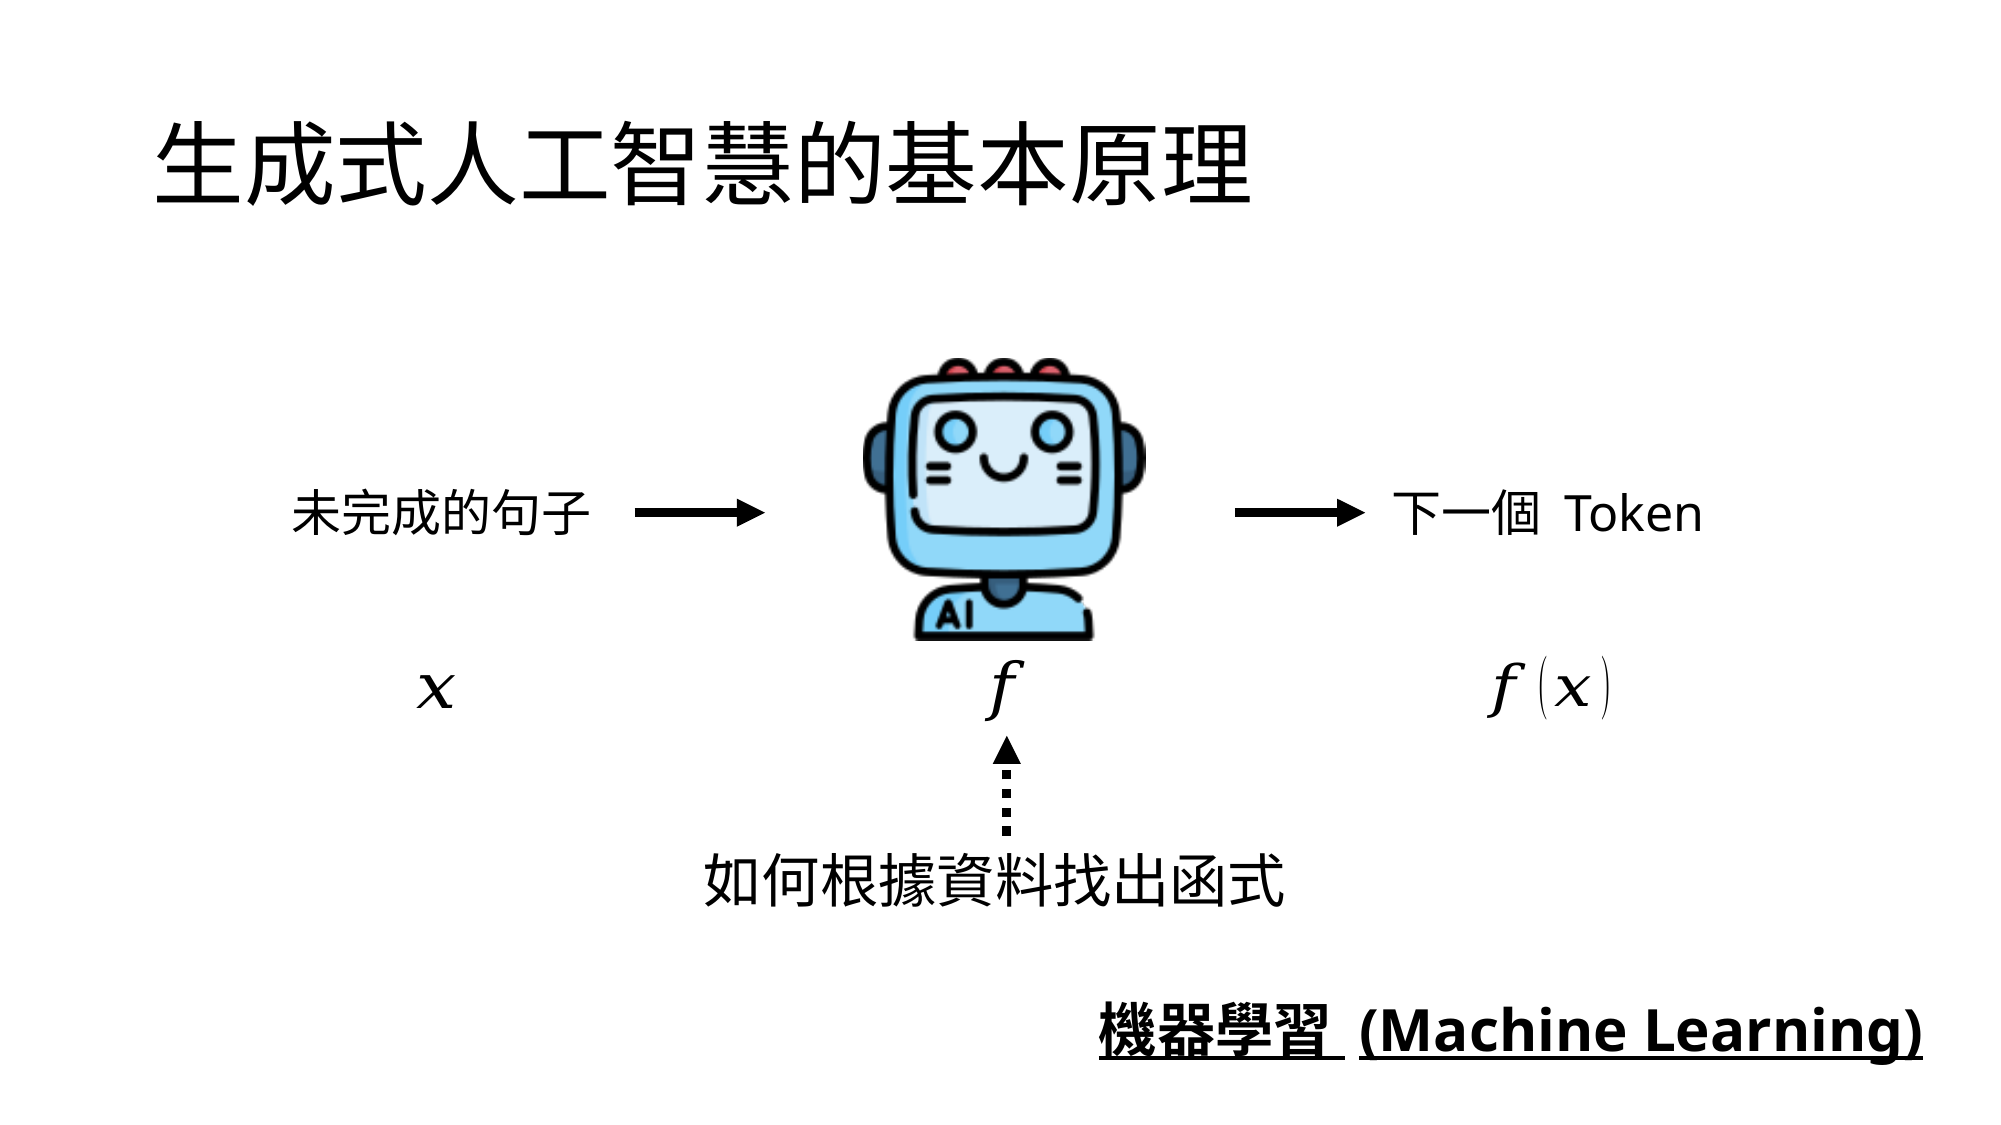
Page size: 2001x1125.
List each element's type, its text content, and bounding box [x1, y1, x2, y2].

text_box 未完成的句子 [222, 473, 660, 549]
text_box 機器學習 (Machine Learning) [1039, 985, 1983, 1071]
text_box 下一個 Token [1329, 473, 1767, 549]
picture [863, 358, 1146, 641]
title 生成式人工智慧的基本原理 [137, 59, 1863, 278]
